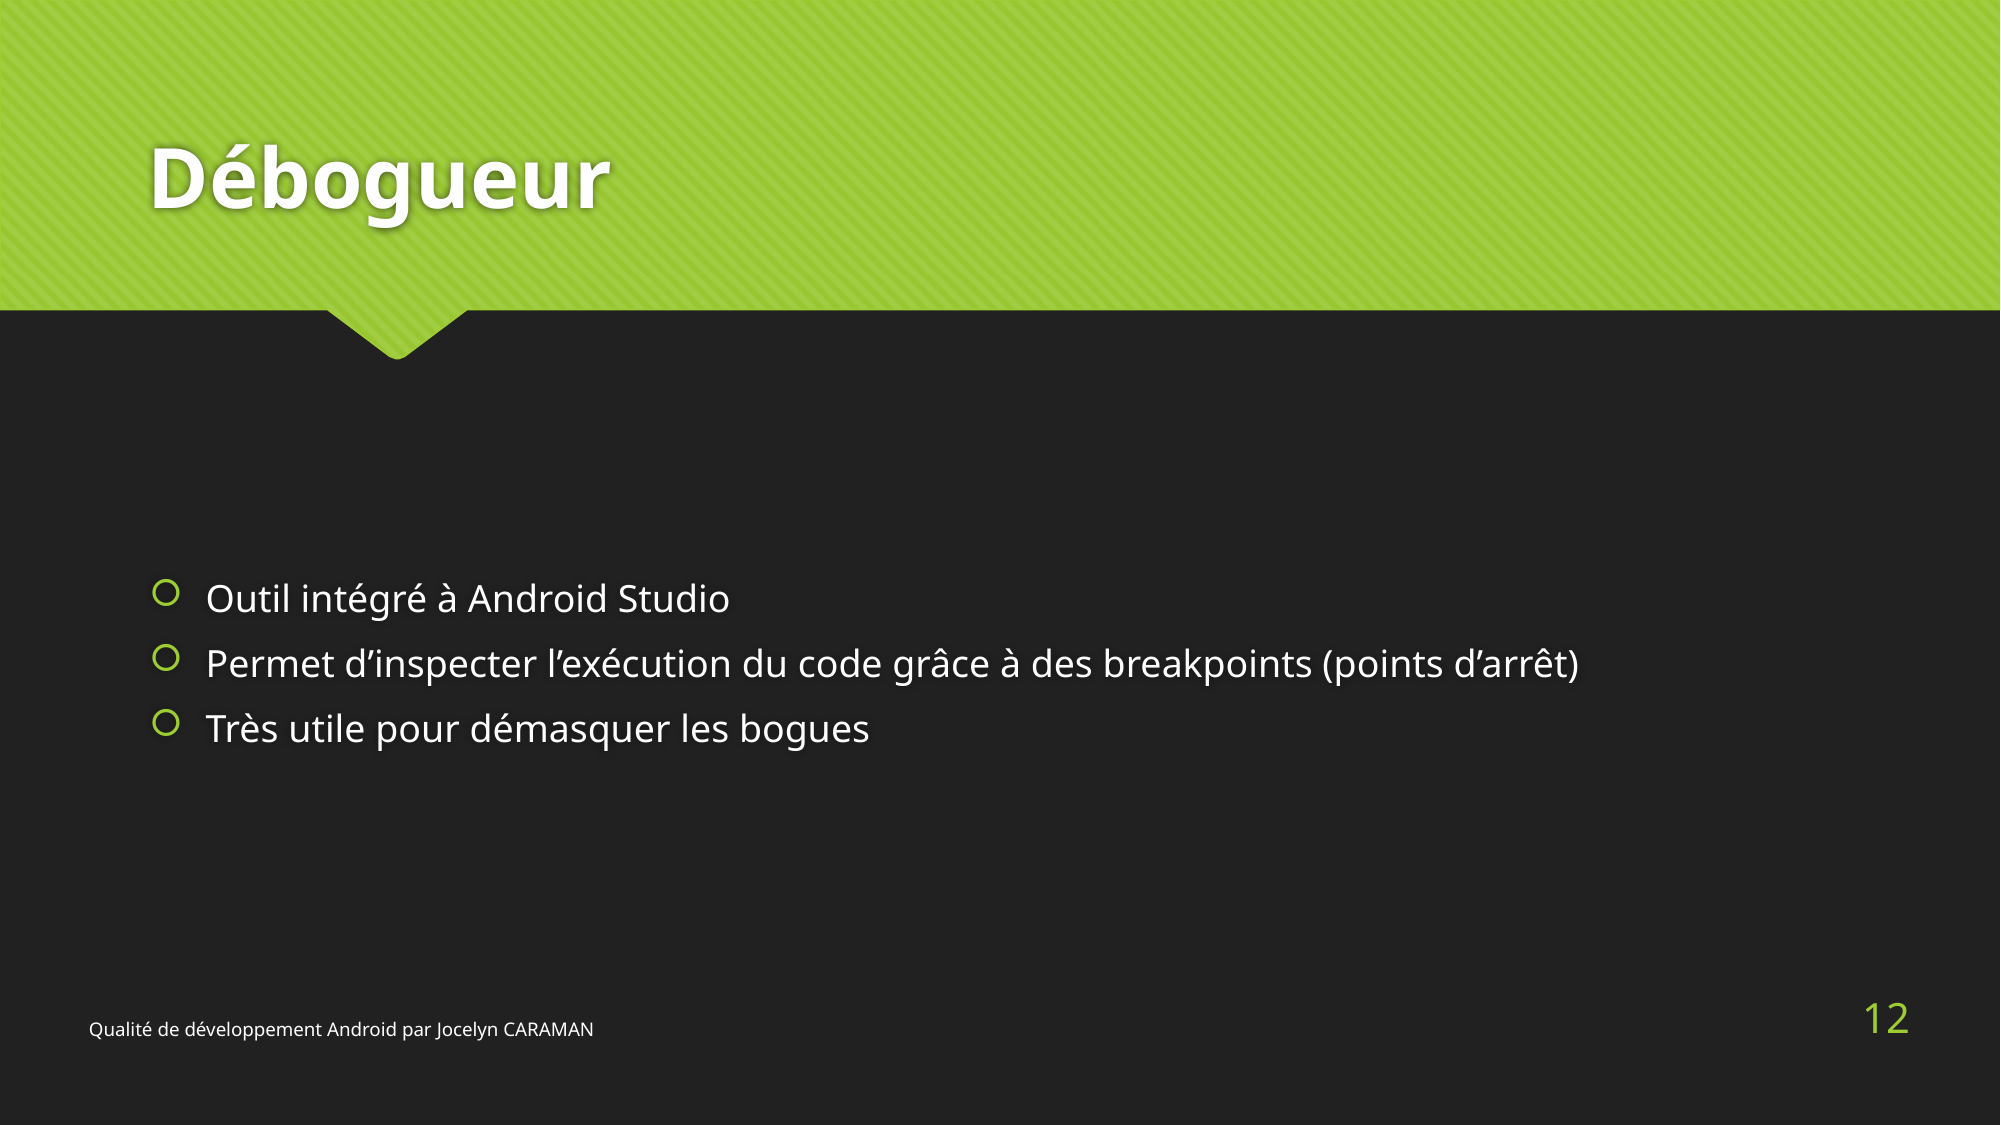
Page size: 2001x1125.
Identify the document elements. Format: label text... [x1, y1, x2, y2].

title Débogueur [132, 73, 1868, 233]
list Outil intégré à Android Studio Permet d’inspecter l’exécution du code grâce à des breakpoints (points d’arrêt) Très utile pour démasquer les bogues [134, 364, 1866, 962]
slide_number 12 [1751, 970, 1926, 1051]
footer Qualité de développement Android par Jocelyn CARAMAN [74, 991, 1493, 1051]
